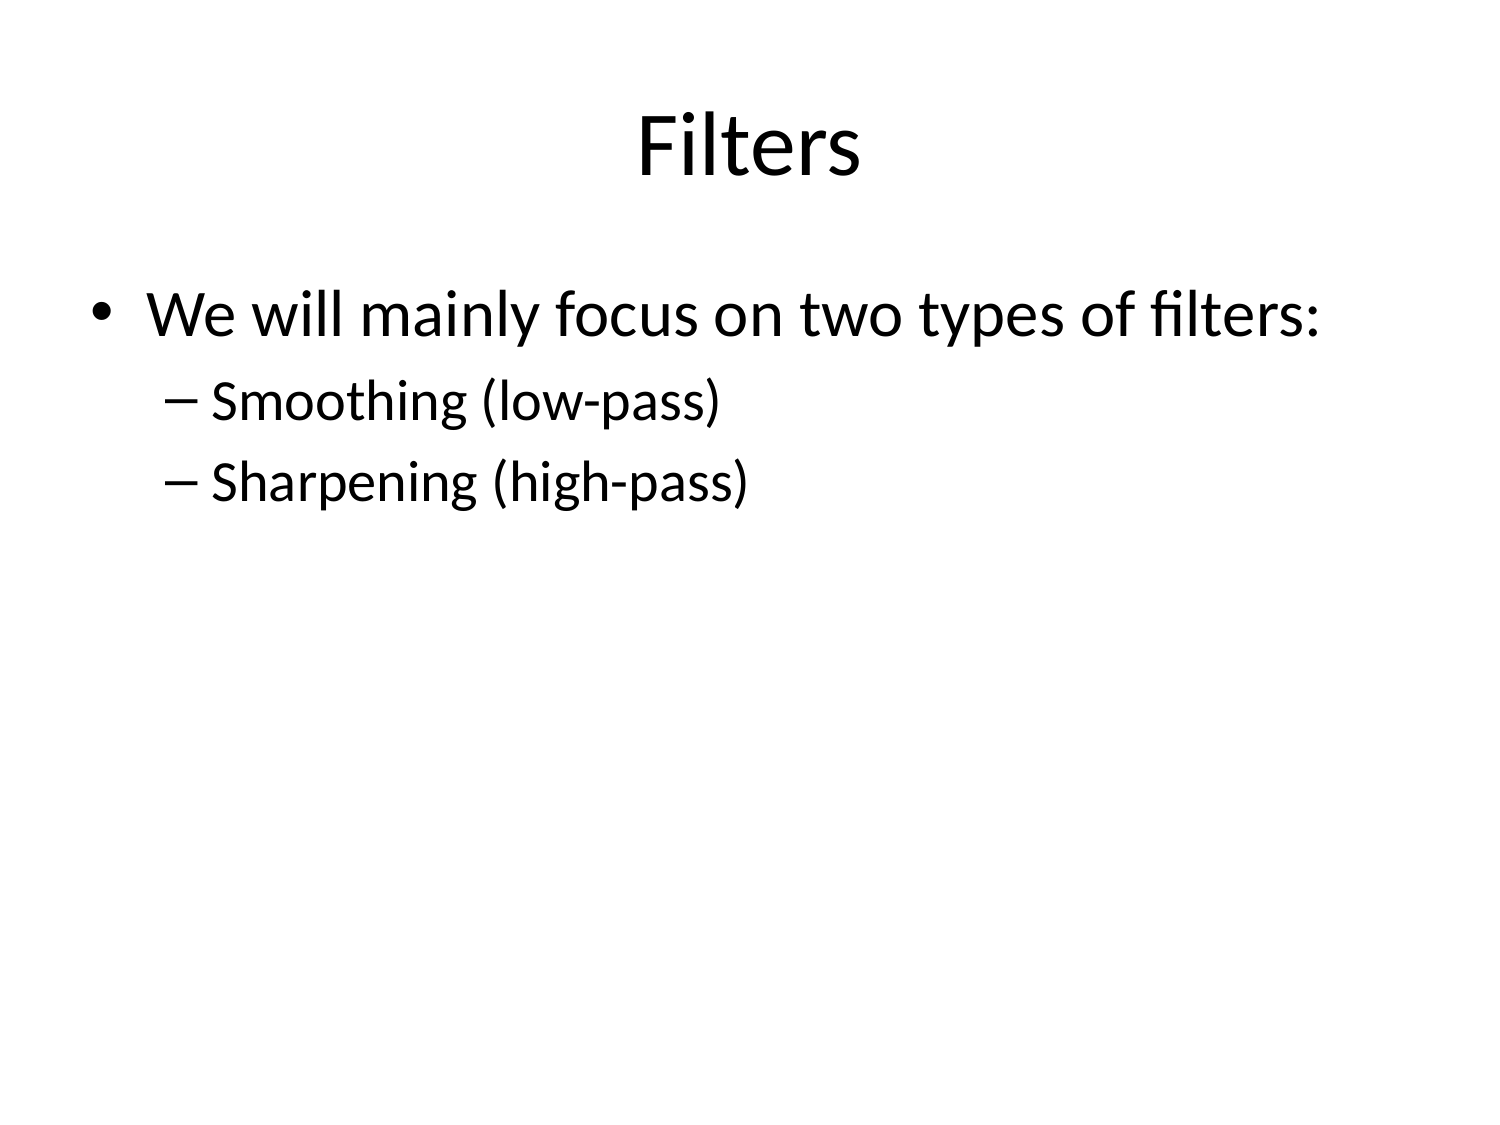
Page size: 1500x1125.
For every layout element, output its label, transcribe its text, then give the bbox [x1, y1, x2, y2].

title Filters [75, 45, 1425, 233]
list We will mainly focus on two types of filters: Smoothing (low-pass) Sharpening (high-pass) [75, 262, 1425, 1005]
